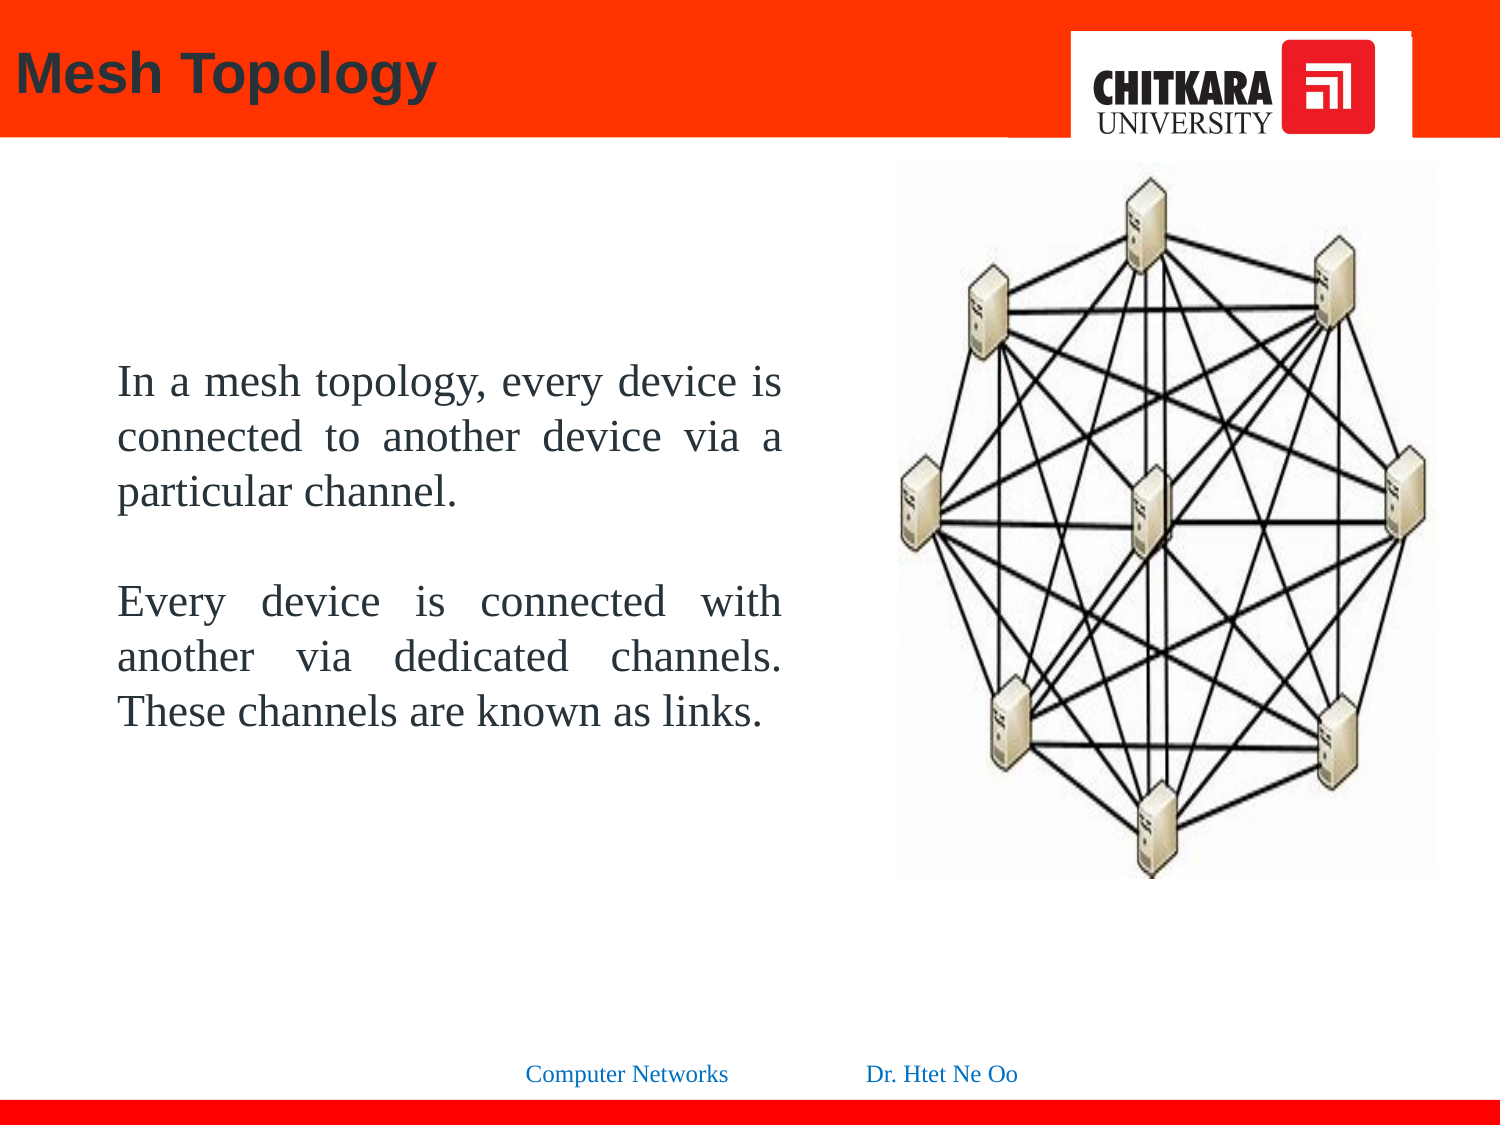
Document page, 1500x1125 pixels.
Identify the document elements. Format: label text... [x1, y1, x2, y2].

title Mesh Topology [0, 0, 900, 150]
text_box In a mesh topology, every device is connected to another device via a particular channel. Every device is connected with another via dedicated channels. These channels are known as links. [102, 342, 798, 743]
picture [1074, 37, 1390, 138]
footer Computer Networks Dr. Htet Ne Oo [75, 1042, 1470, 1103]
picture [898, 162, 1438, 879]
